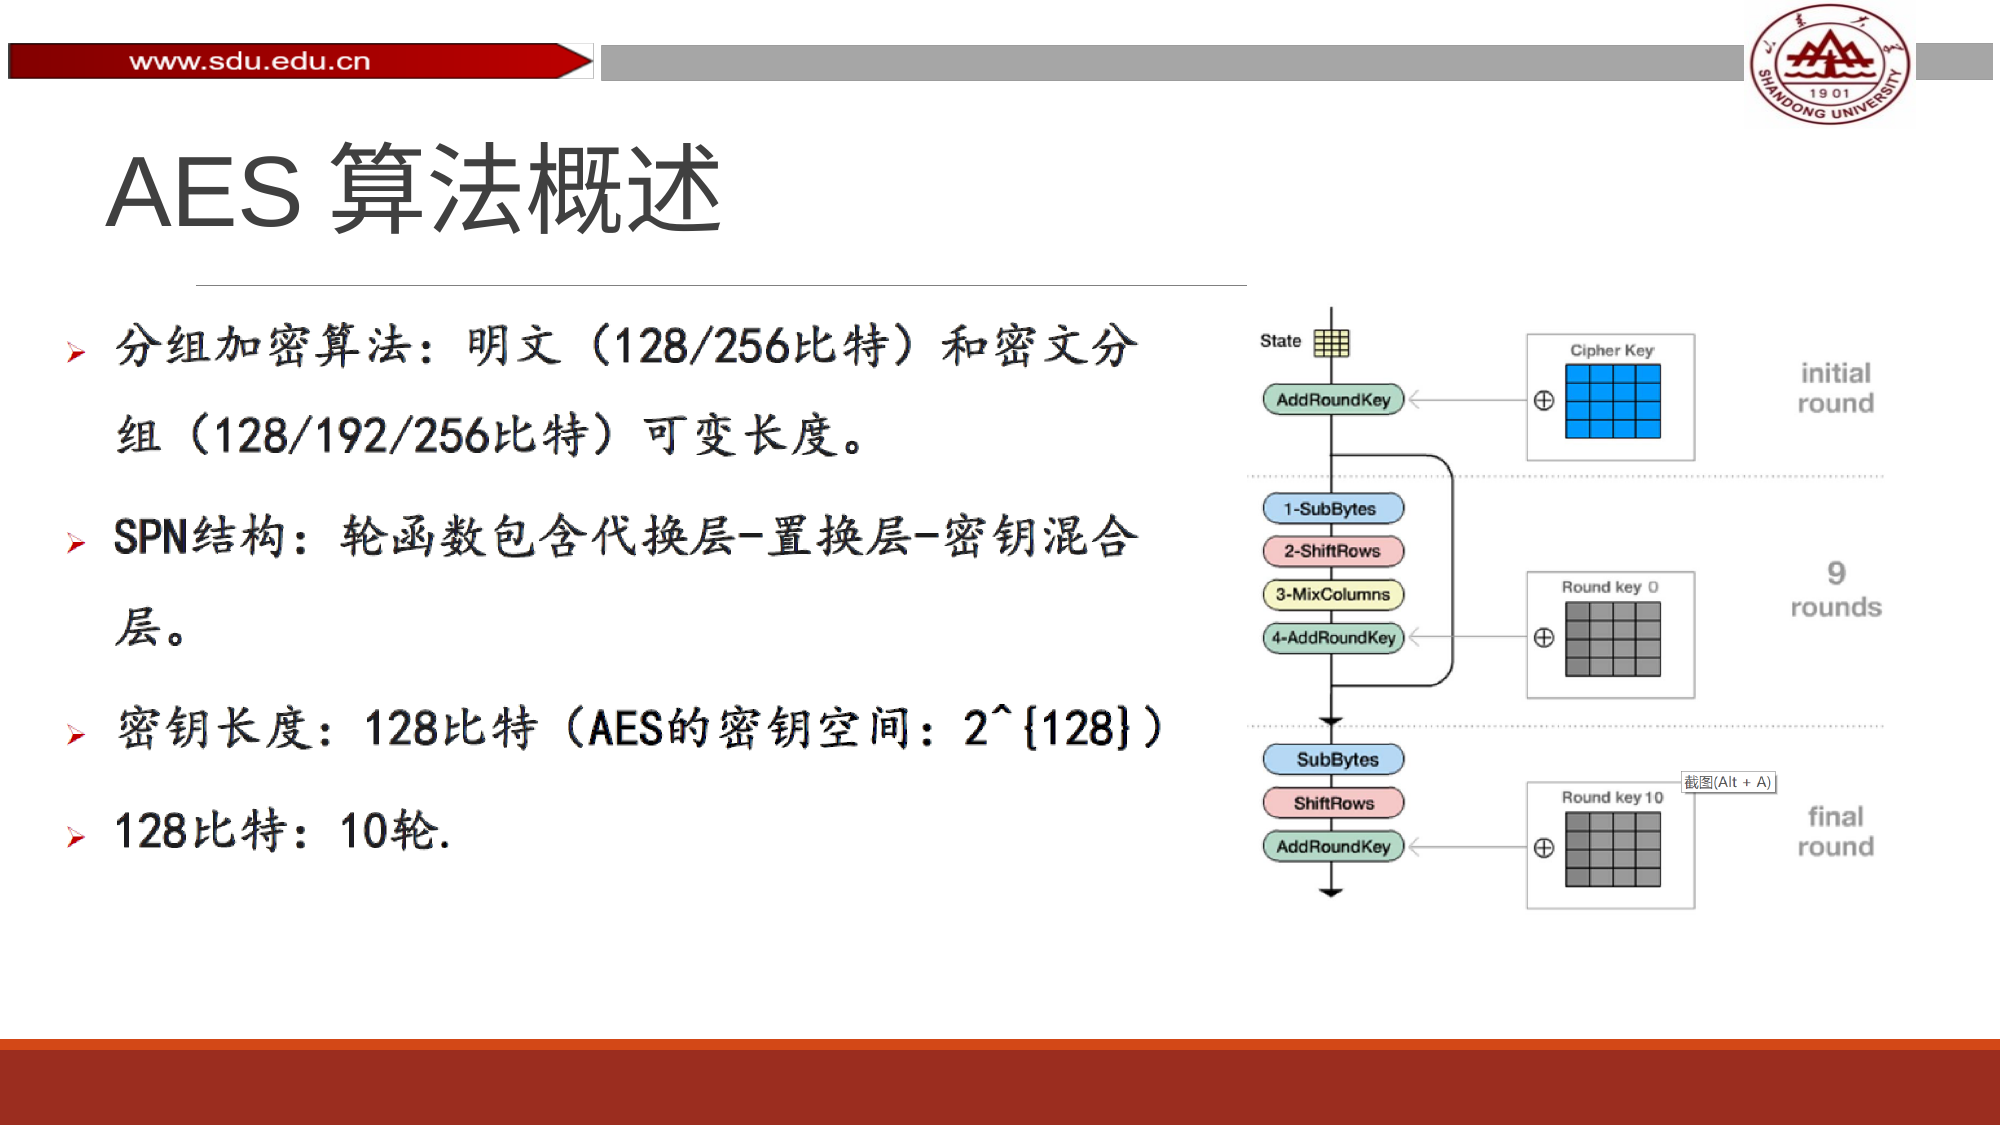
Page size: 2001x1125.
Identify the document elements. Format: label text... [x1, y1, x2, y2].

picture [1246, 280, 1885, 923]
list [48, 302, 1177, 861]
title AES算法概述 [90, 102, 1945, 255]
picture [8, 0, 1993, 102]
